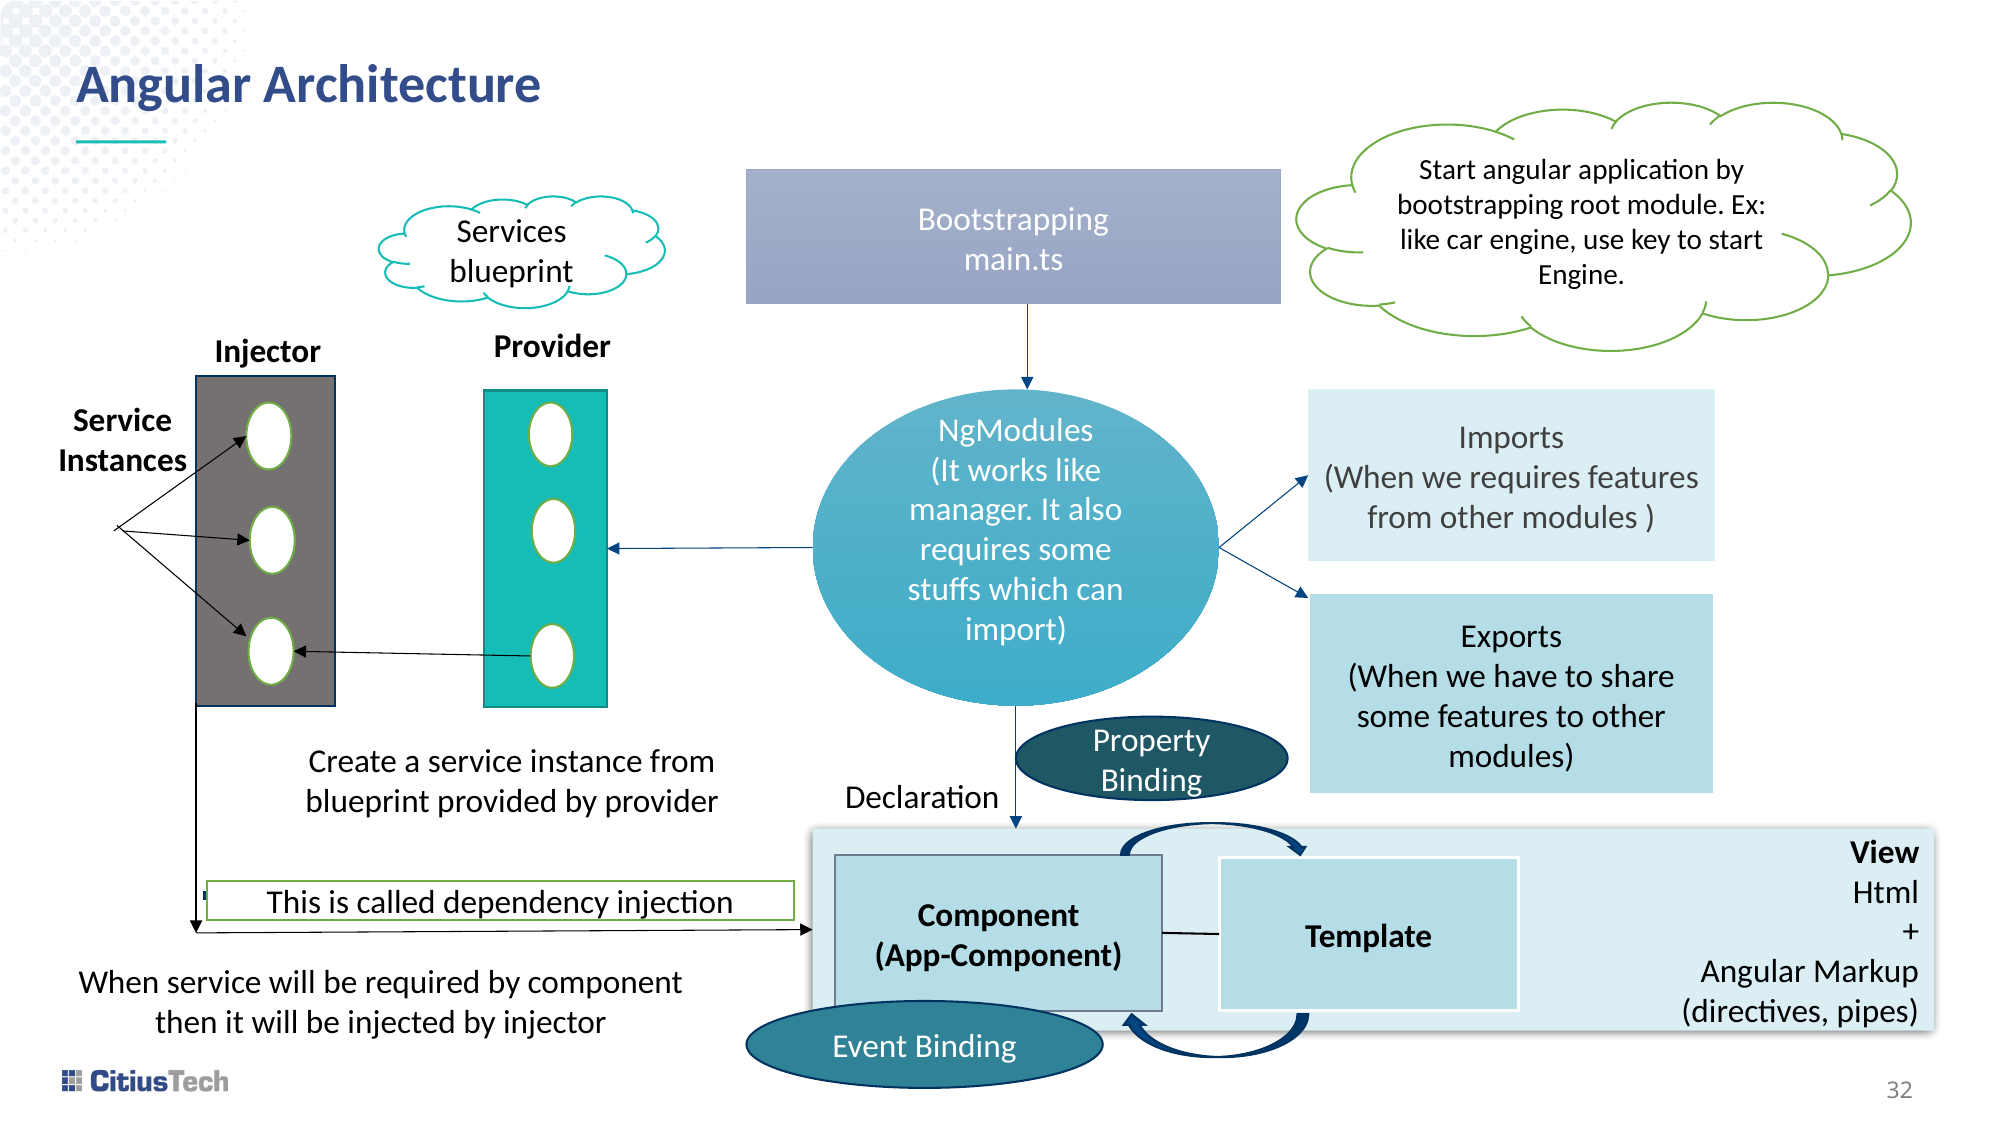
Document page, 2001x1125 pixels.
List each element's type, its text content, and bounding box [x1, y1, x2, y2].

picture [61, 1088, 228, 1092]
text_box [33, 101, 1934, 1088]
title Angular Architecture [76, 30, 1802, 101]
